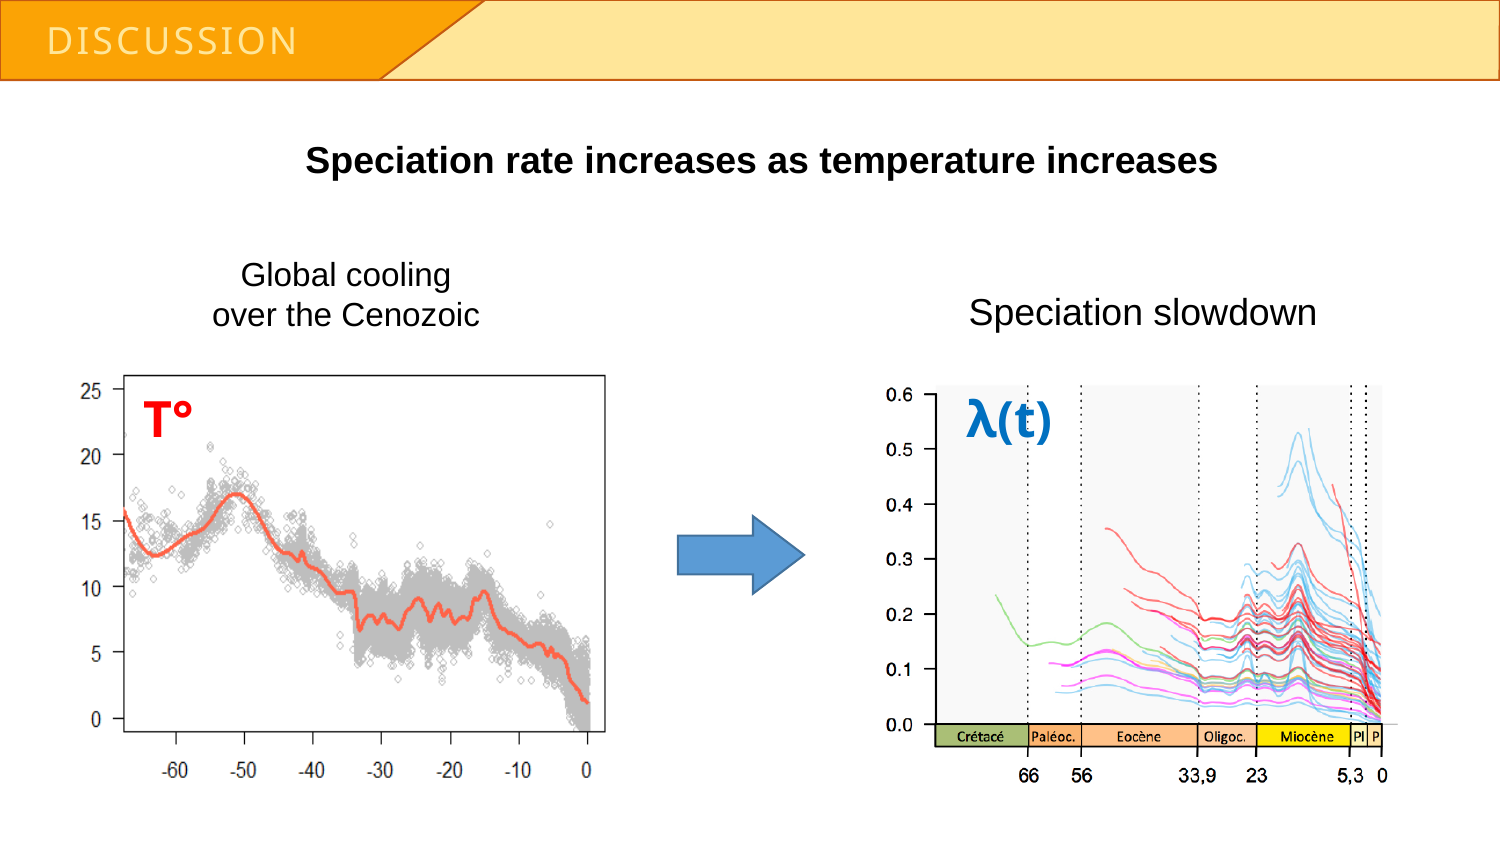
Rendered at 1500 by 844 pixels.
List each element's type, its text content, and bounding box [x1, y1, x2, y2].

picture [73, 364, 620, 796]
text_box Speciation slowdown [945, 280, 1341, 341]
picture [879, 364, 1407, 796]
text_box [677, 516, 805, 594]
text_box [0, 0, 1500, 81]
text_box Speciation rate increases as temperature increases [285, 128, 1240, 188]
text_box Global cooling over the Cenozoic [204, 245, 489, 340]
